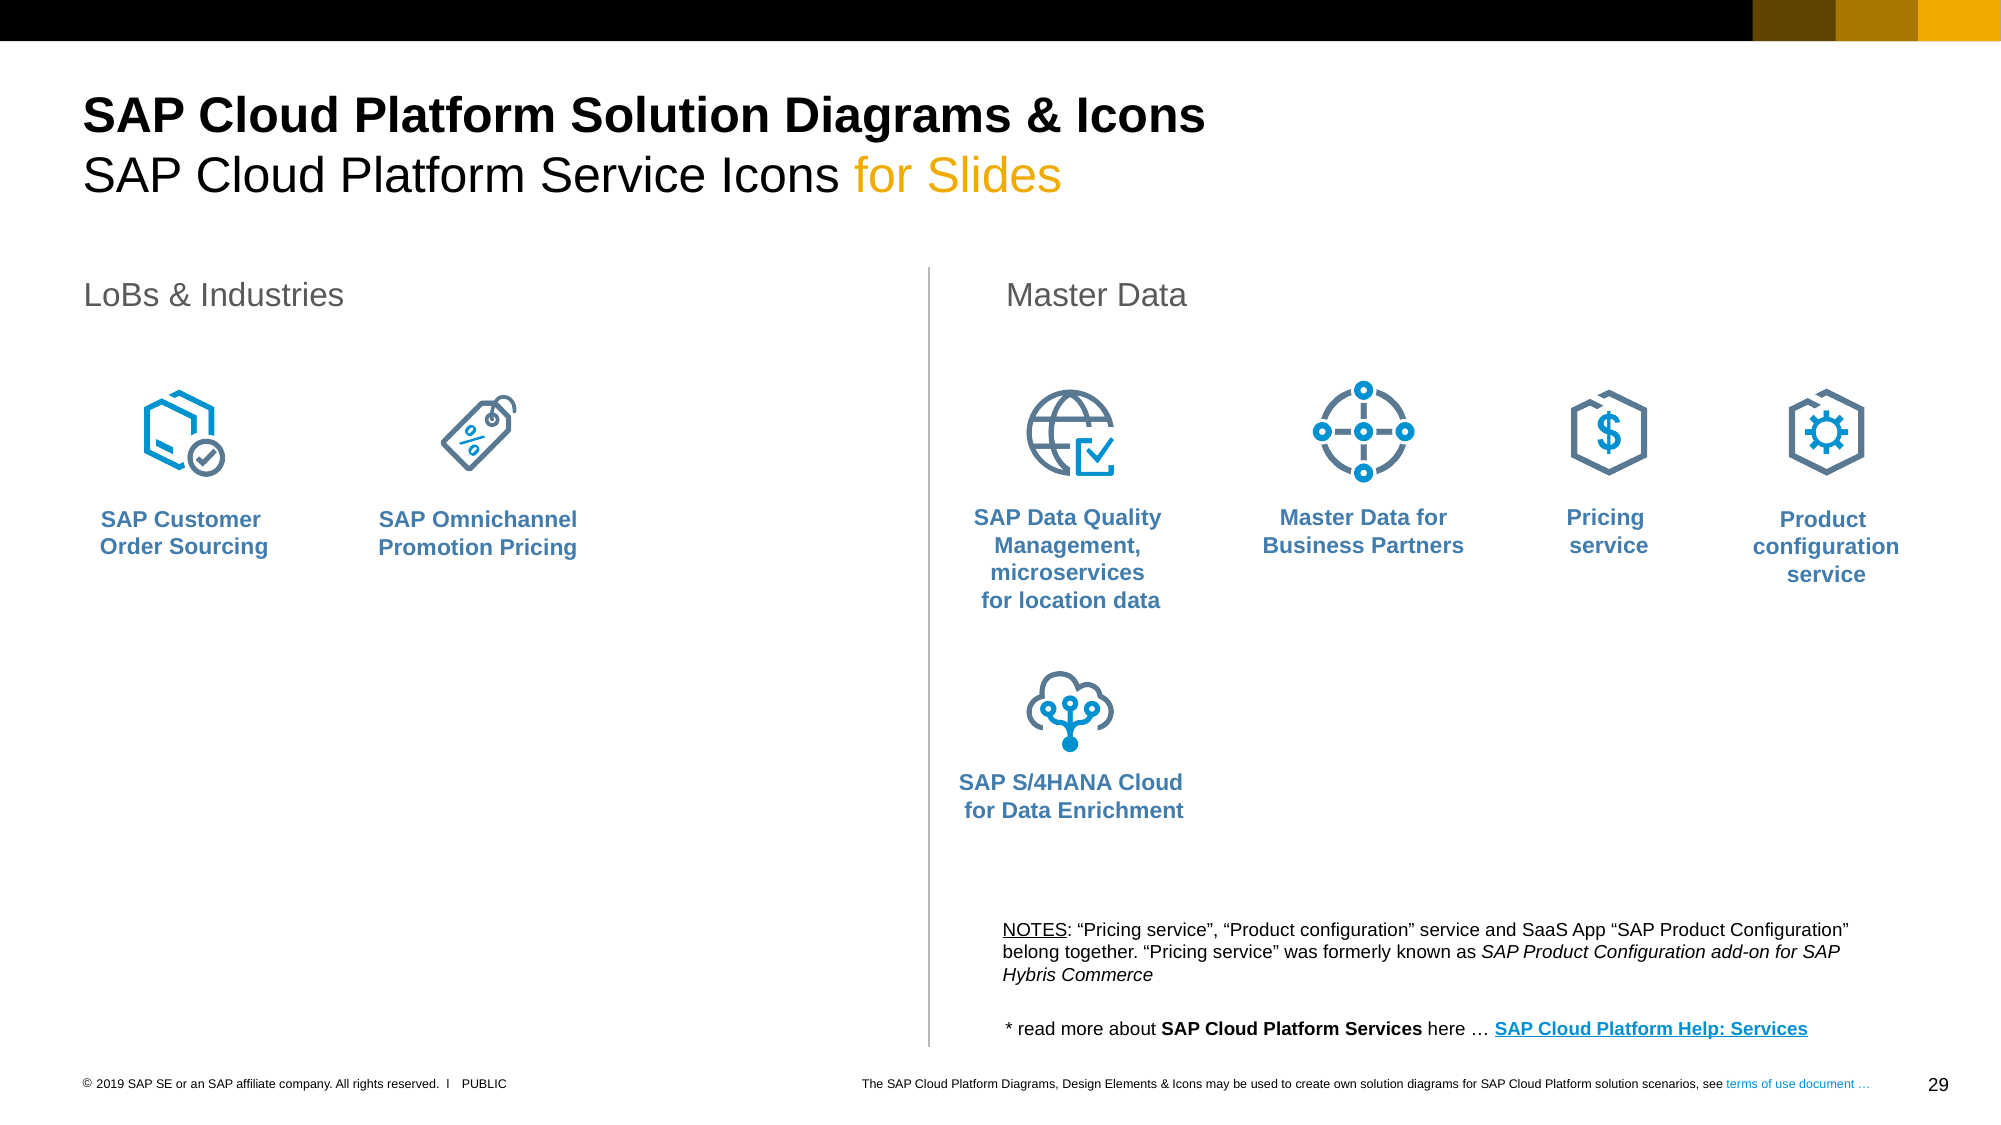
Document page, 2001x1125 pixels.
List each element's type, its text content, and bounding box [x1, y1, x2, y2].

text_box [1752, 381, 1901, 589]
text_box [99, 382, 269, 561]
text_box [1558, 381, 1660, 559]
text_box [366, 382, 590, 561]
text_box Master Data [1000, 267, 1393, 319]
title SAP Cloud Platform Solution Diagrams & Icons SAP Cloud Platform Service Icons for Slides [82, 82, 1918, 204]
text_box NOTES: “Pricing service”, “Product configuration” service and SaaS App “SAP Product Configuration” belong together. “Pricing service” was formerly known as SAP Product Configuration add-on for SAP Hybris Commerce [987, 909, 1910, 993]
text_box * read more about SAP Cloud Platform Services here … SAP Cloud Platform Help: Services [990, 1008, 1829, 1047]
text_box LoBs & Industries [77, 267, 471, 319]
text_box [1261, 372, 1466, 559]
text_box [956, 661, 1186, 824]
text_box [973, 381, 1169, 615]
picture [1748, 1081, 1756, 1088]
